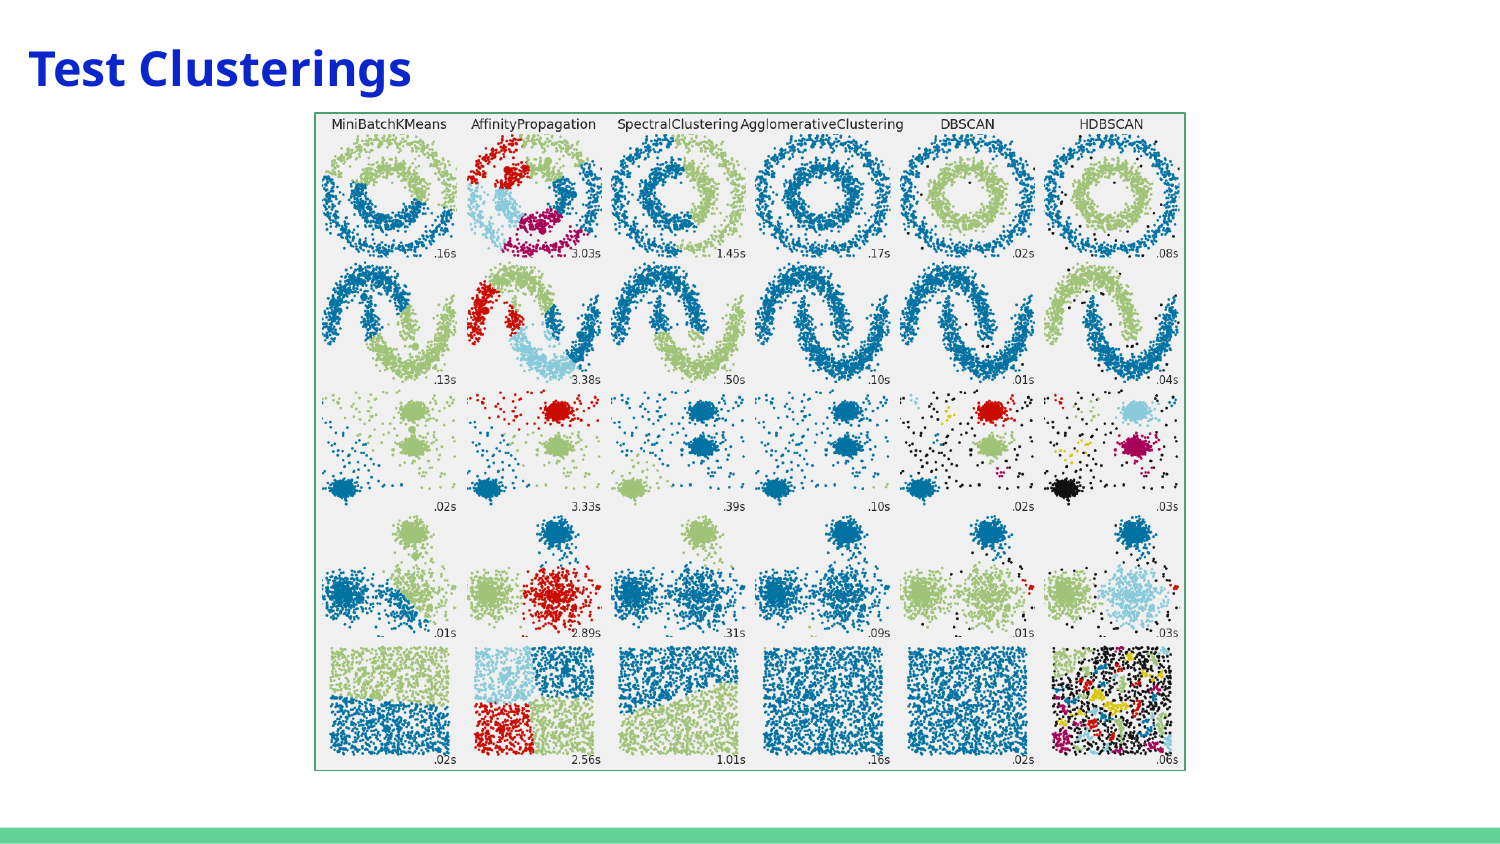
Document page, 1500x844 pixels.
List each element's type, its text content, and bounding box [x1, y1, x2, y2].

title Test Clusterings [13, 22, 1412, 117]
picture [315, 113, 1185, 771]
